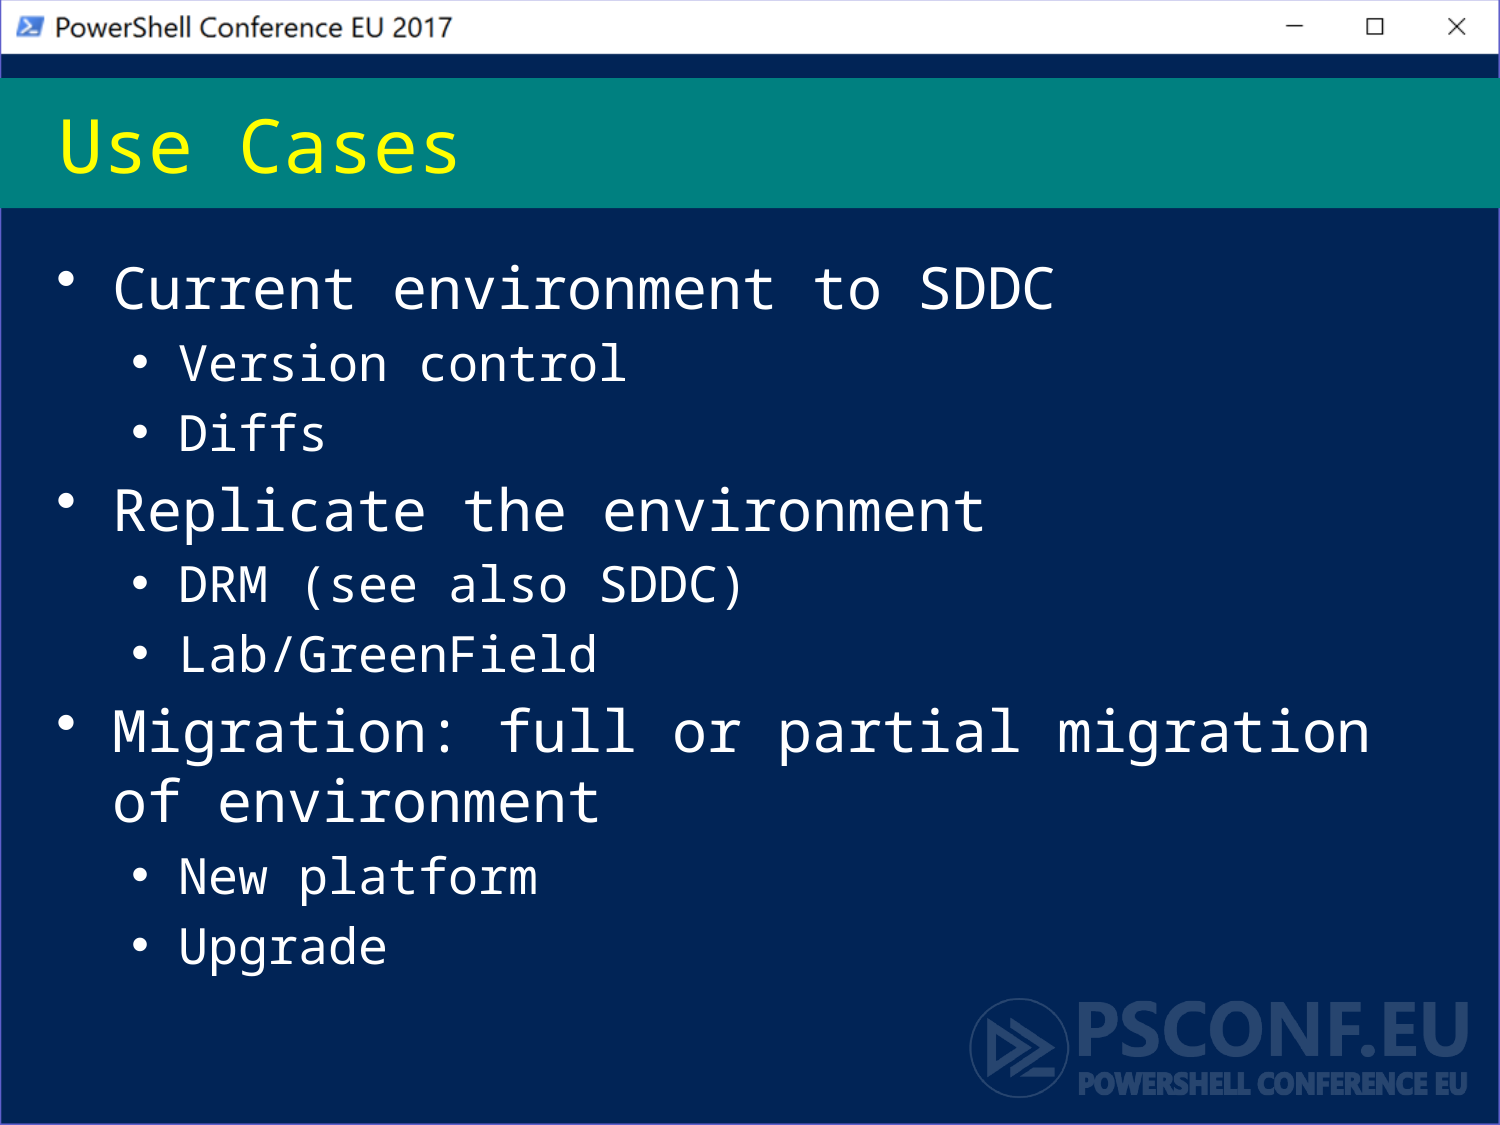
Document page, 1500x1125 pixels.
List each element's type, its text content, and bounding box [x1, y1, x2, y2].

title Use Cases [0, 78, 1500, 209]
picture [0, 0, 1500, 78]
list Current environment to SDDC Version control Diffs Replicate the environment DRM (see also SDDC) Lab/GreenField Migration: full or partial migration of environment New platform Upgrade [41, 243, 1459, 965]
picture [0, 209, 1500, 1125]
